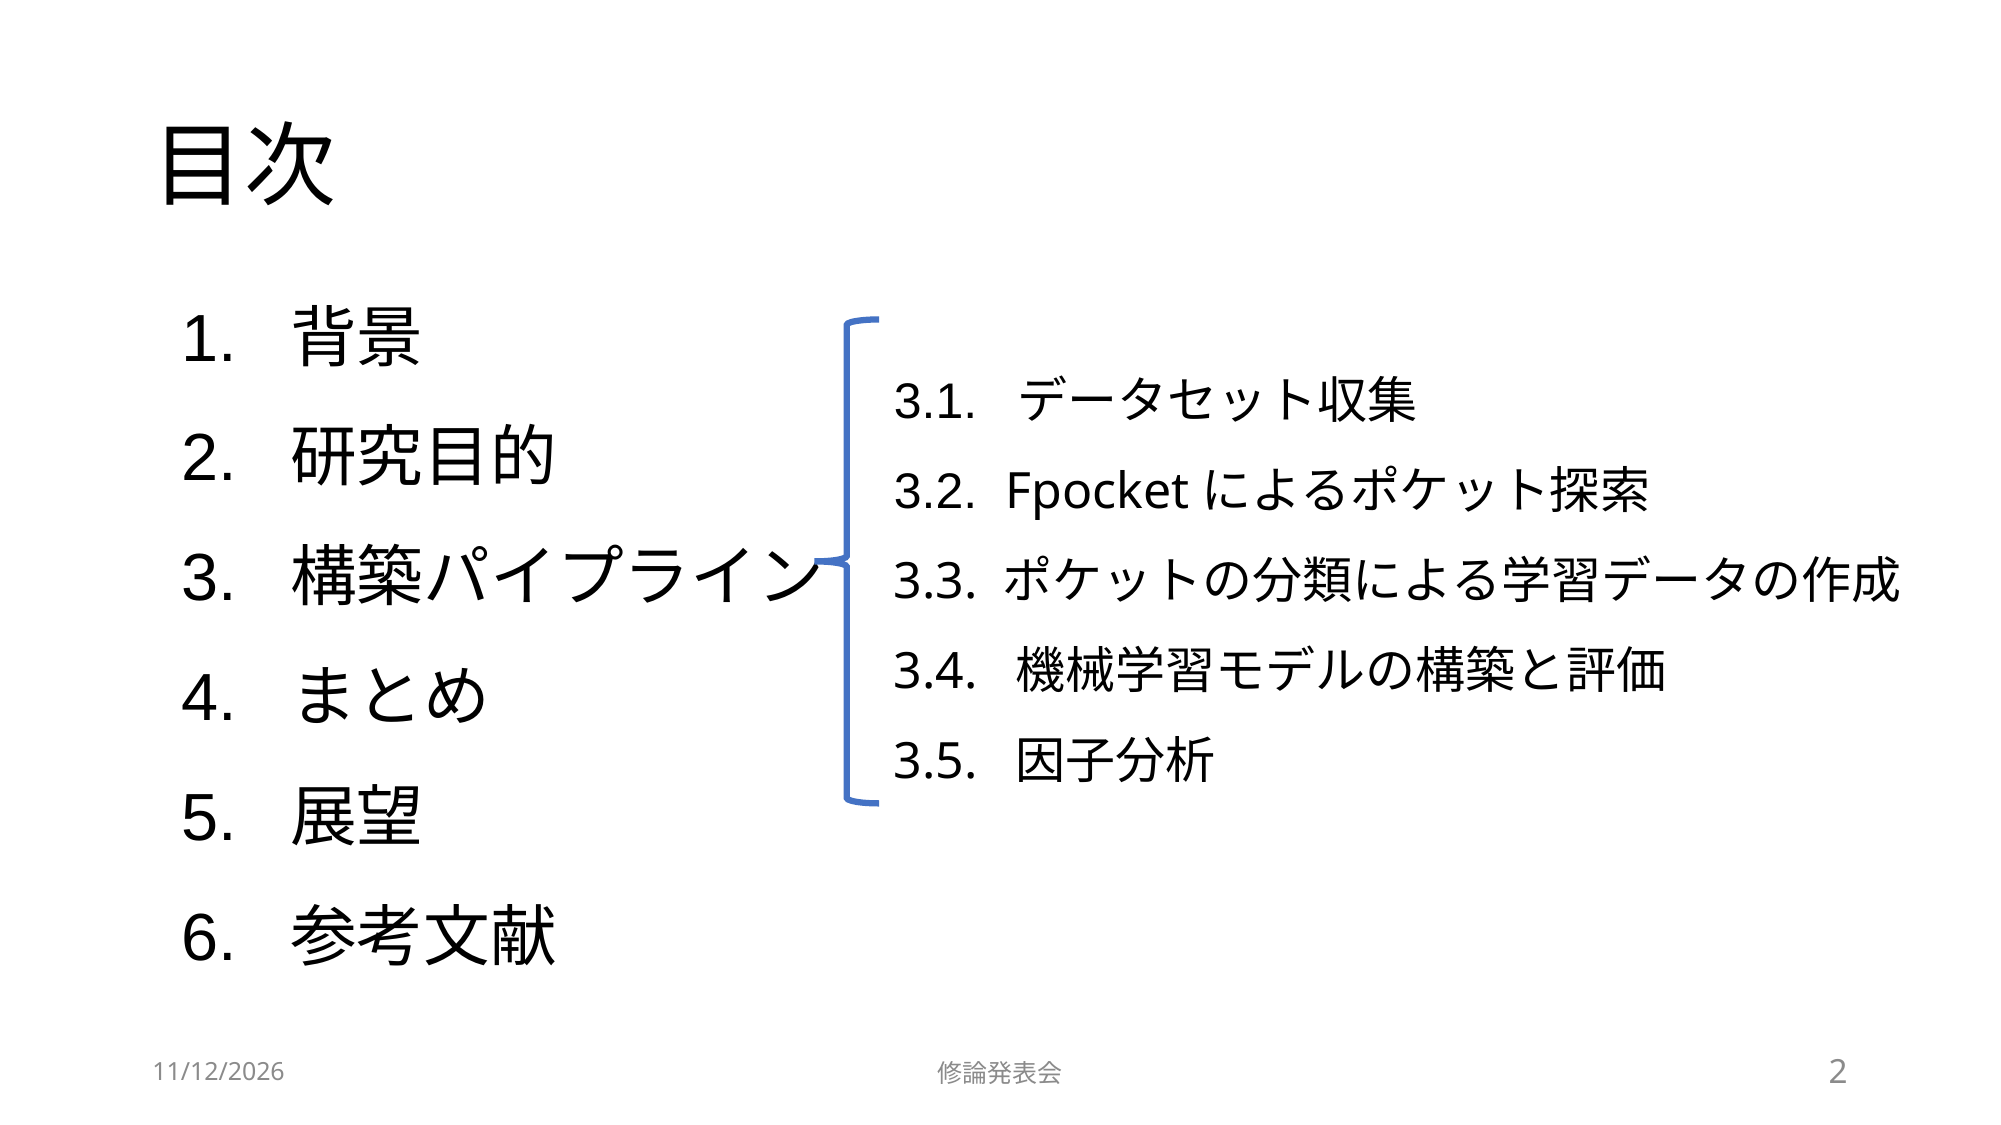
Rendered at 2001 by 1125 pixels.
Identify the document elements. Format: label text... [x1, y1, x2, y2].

slide_number 1 [1412, 1042, 1863, 1103]
text_box 1. 背景 2. 研究目的 3. 構築パイプライン 4. まとめ 5. 展望 6. 参考文献 [167, 246, 929, 982]
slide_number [137, 1042, 588, 1103]
footer 修論発表会 [662, 1042, 1338, 1103]
text_box [814, 318, 880, 804]
title 目次 [137, 59, 1863, 278]
text_box 3.1. データセット収集 3.2. Fpocketによるポケット探索 3.3. ポケットの分類による学習データの作成 3.4. 機械学習モデルの構築と評価 3.5. 因子分析 [880, 330, 1973, 796]
